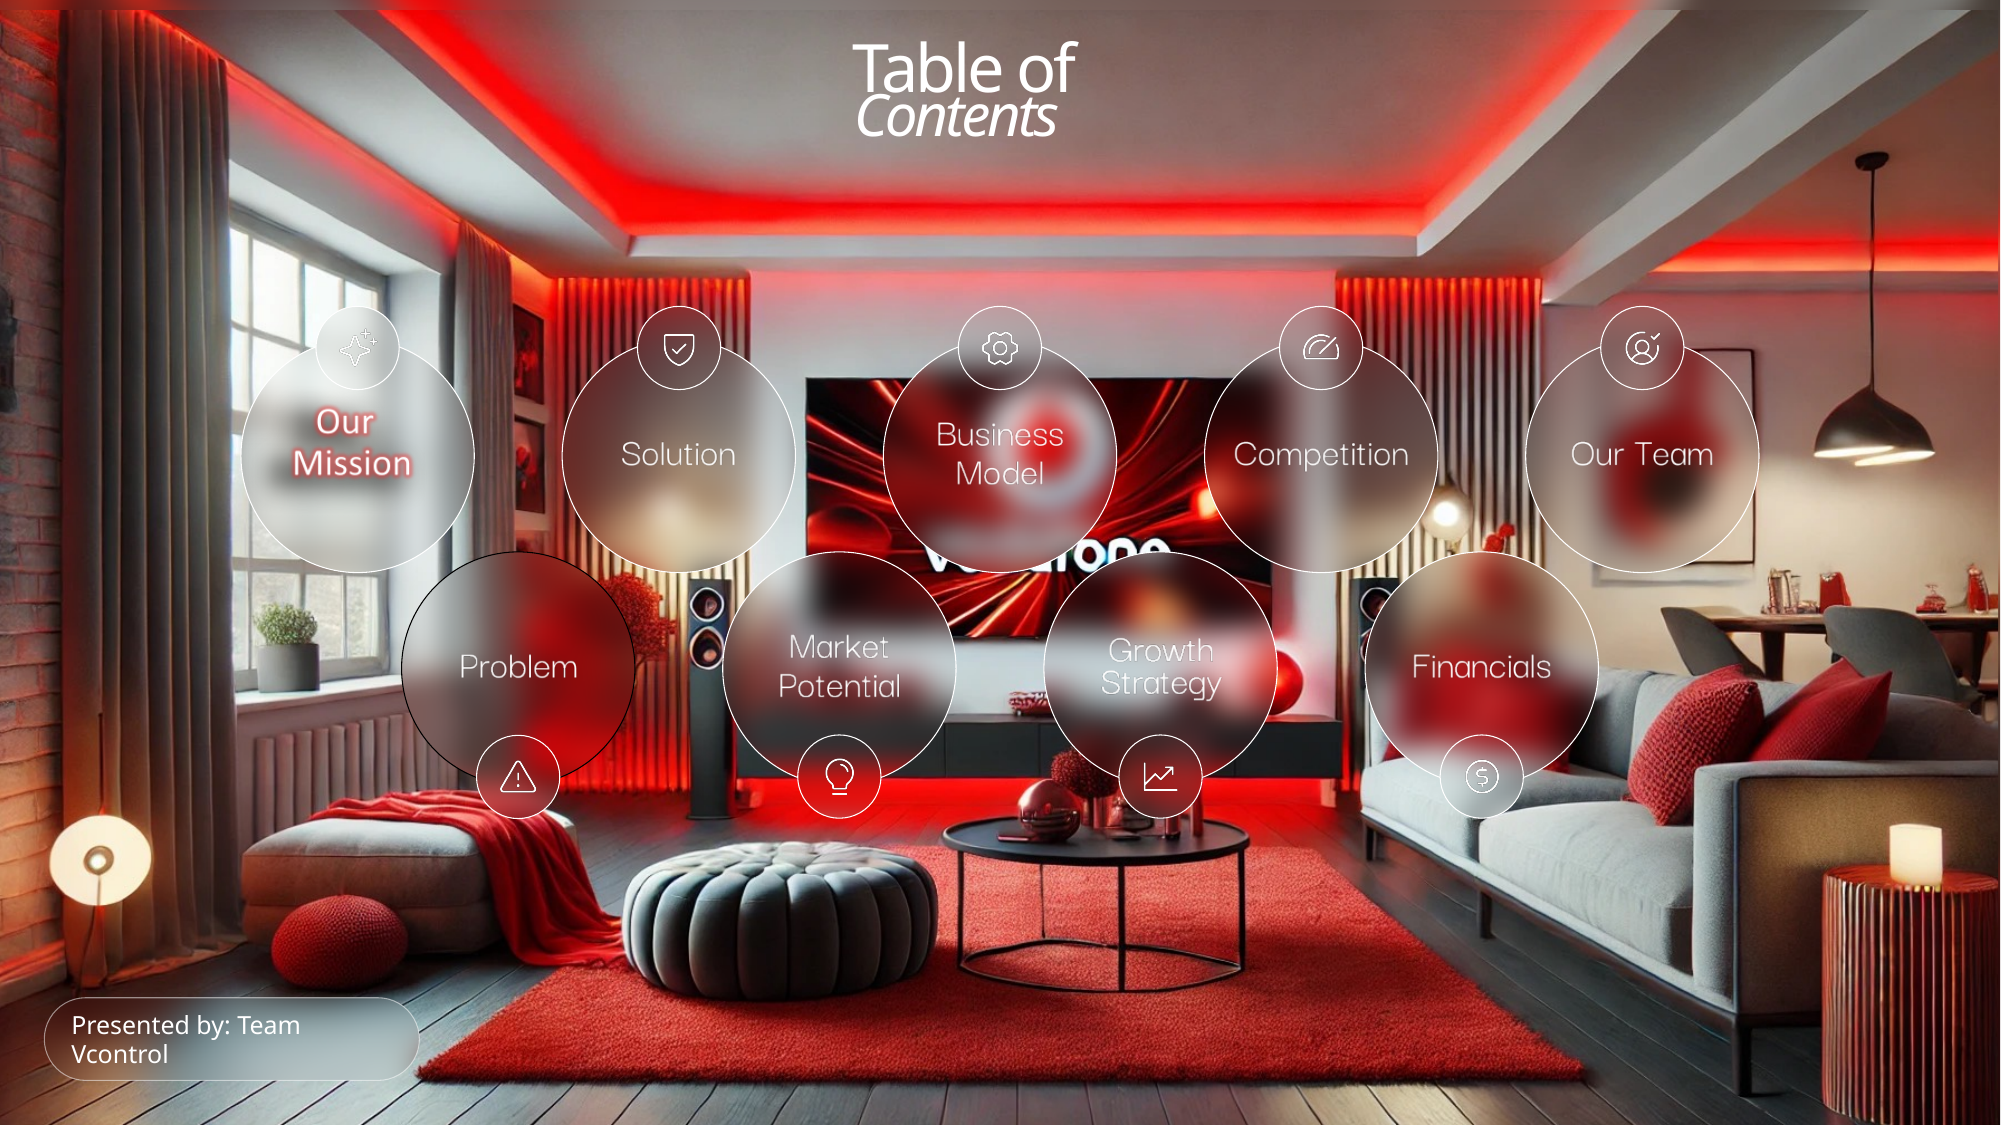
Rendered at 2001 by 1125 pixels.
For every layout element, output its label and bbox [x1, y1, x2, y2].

text_box [636, 305, 722, 391]
text_box [957, 305, 1043, 391]
text_box [797, 734, 882, 819]
text_box [315, 305, 400, 391]
text_box [475, 734, 561, 820]
picture [0, 0, 2001, 1125]
text_box [1278, 305, 1364, 391]
text_box [1600, 305, 1685, 391]
text_box [1439, 734, 1524, 819]
text_box [1118, 734, 1203, 819]
